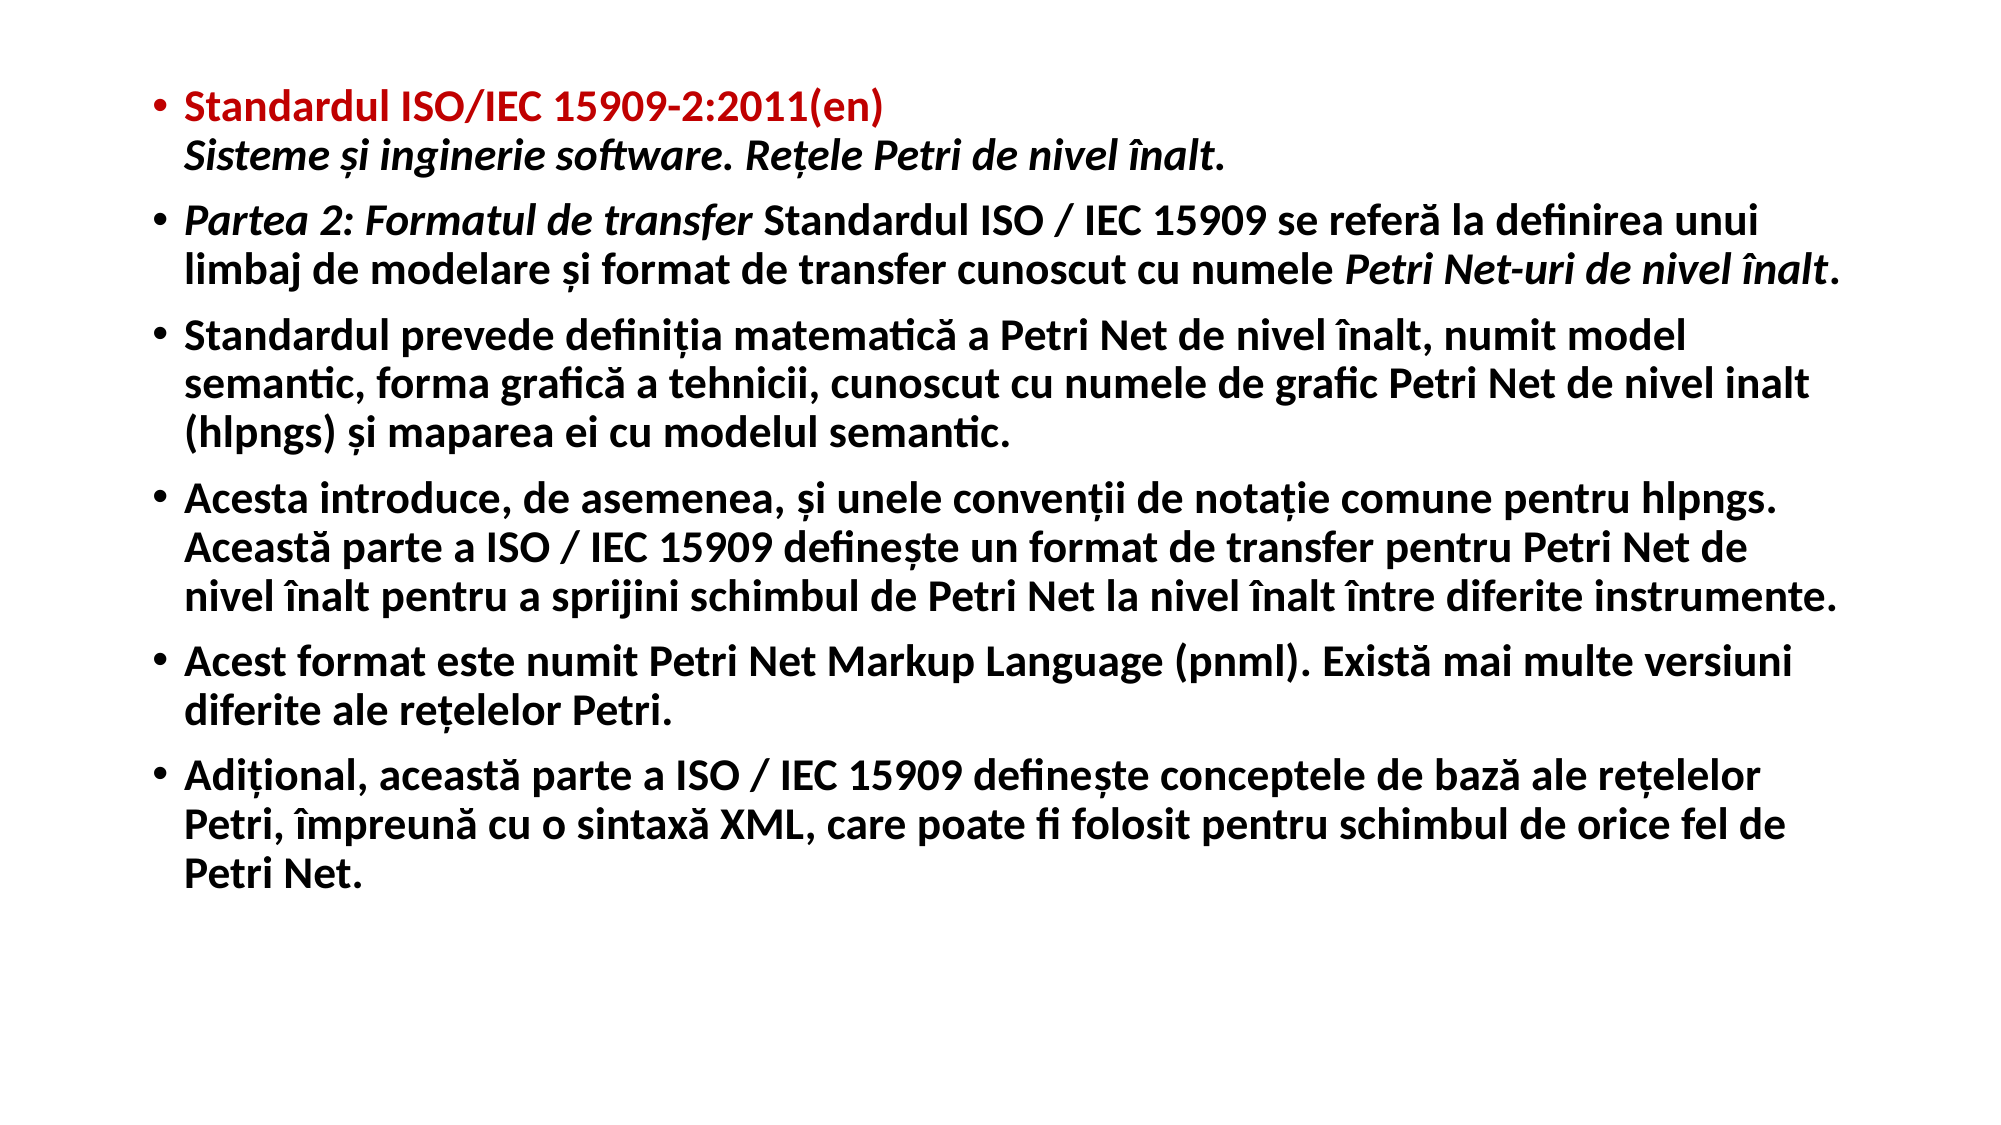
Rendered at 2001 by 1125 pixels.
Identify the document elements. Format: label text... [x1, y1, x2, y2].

list Standardul ISO/IEC 15909-2:2011(en) Sisteme și inginerie software. Rețele Petri de nivel înalt. Partea 2: Formatul de transfer Standardul ISO / IEC 15909 se referă la definirea unui limbaj de modelare şi format de transfer cunoscut cu numele Petri Net-uri de nivel înalt. Standardul prevede definiţia matematică a Petri Net de nivel înalt, numit model semantic, forma grafică a tehnicii, cunoscut cu numele de grafic Petri Net de nivel inalt (hlpngs) şi maparea ei cu modelul semantic. Acesta introduce, de asemenea, şi unele convenţii de notaţie comune pentru hlpngs. Această parte a ISO / IEC 15909 defineşte un format de transfer pentru Petri Net de nivel înalt pentru a sprijini schimbul de Petri Net la nivel înalt între diferite instrumente. Acest format este numit Petri Net Markup Language (pnml). Există mai multe versiuni diferite ale reţelelor Petri. Adiţional, această parte a ISO / IEC 15909 defineşte conceptele de bază ale reţelelor Petri, împreună cu o sintaxă XML, care poate fi folosit pentru schimbul de orice fel de Petri Net. [137, 75, 1863, 1014]
